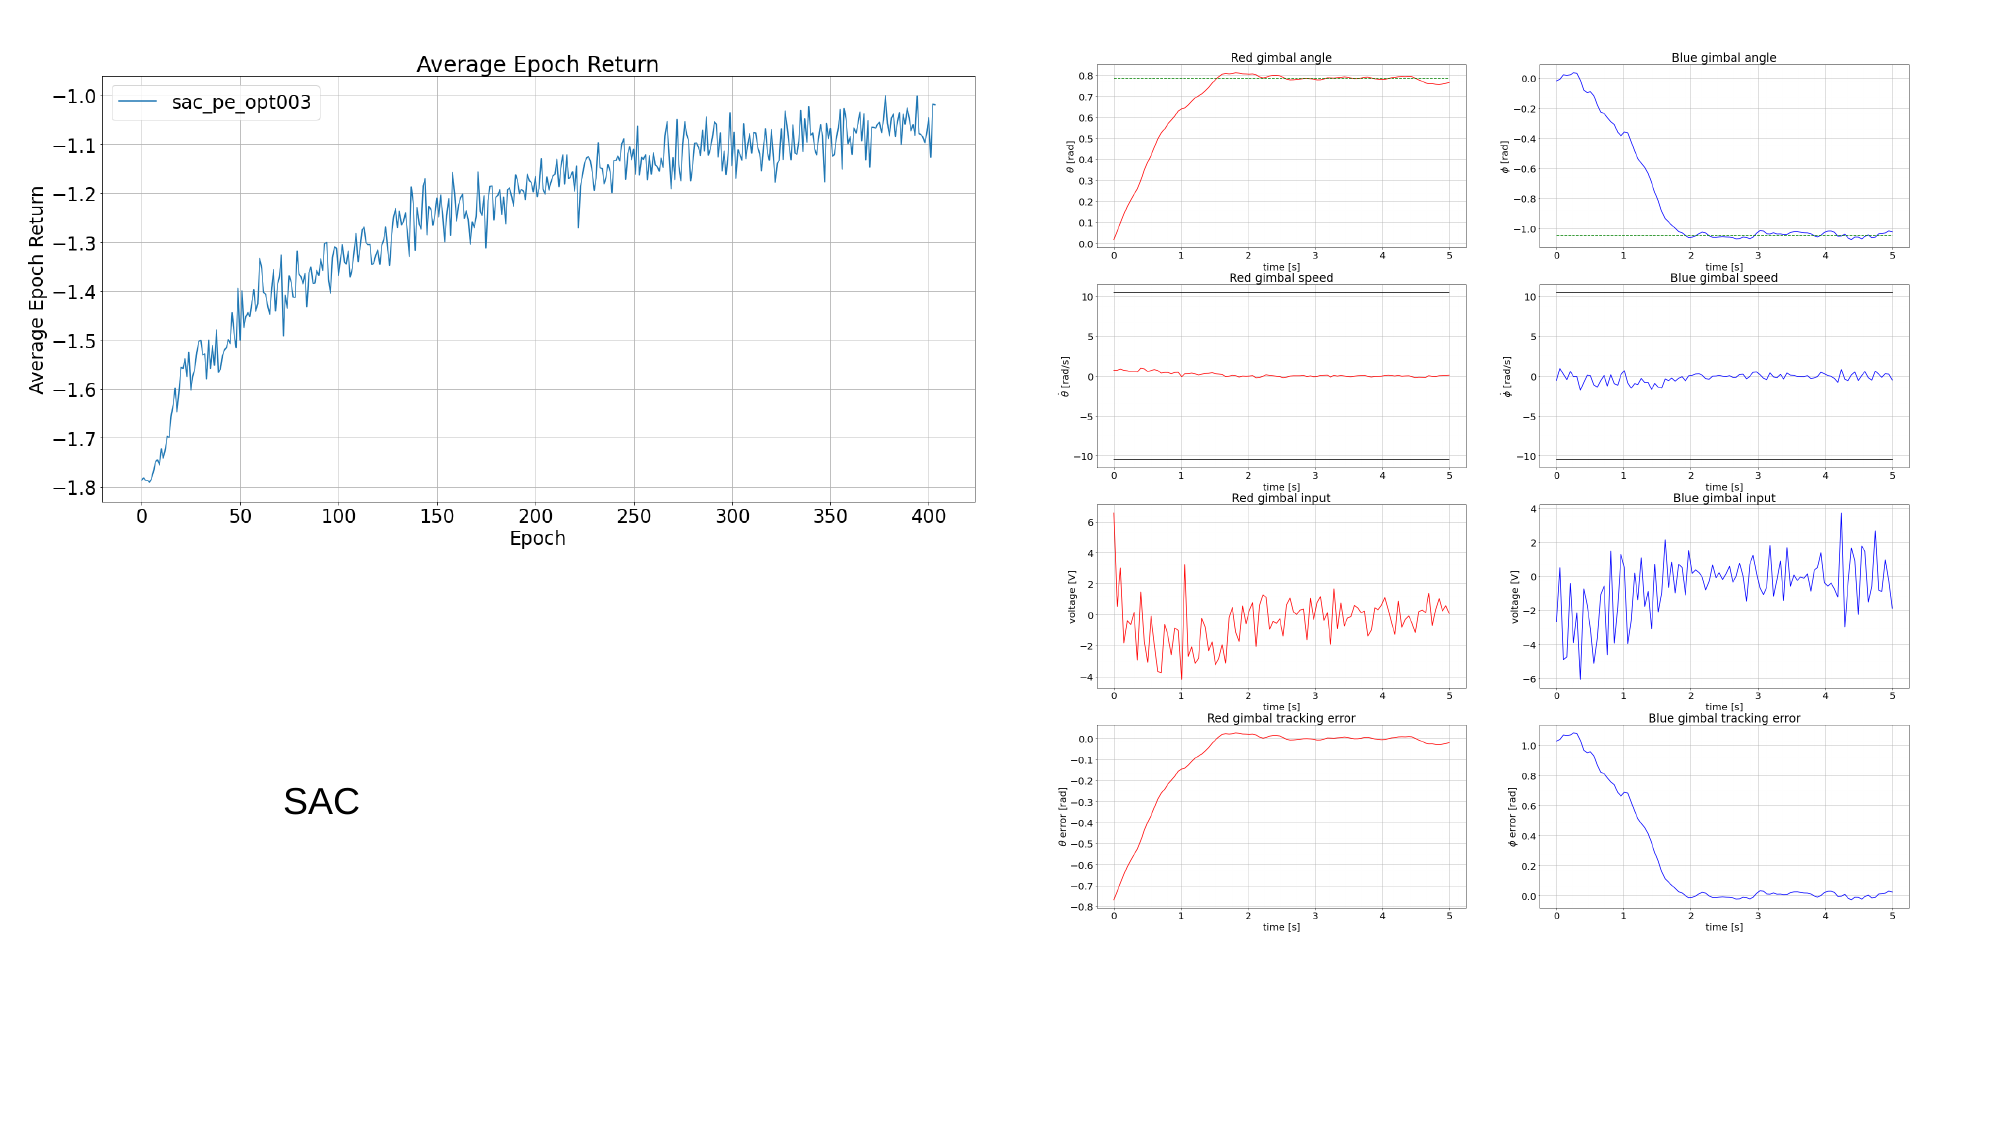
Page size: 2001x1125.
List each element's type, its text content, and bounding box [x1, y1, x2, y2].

picture [22, 48, 979, 553]
picture [1054, 48, 1912, 935]
text_box SAC [268, 769, 493, 830]
